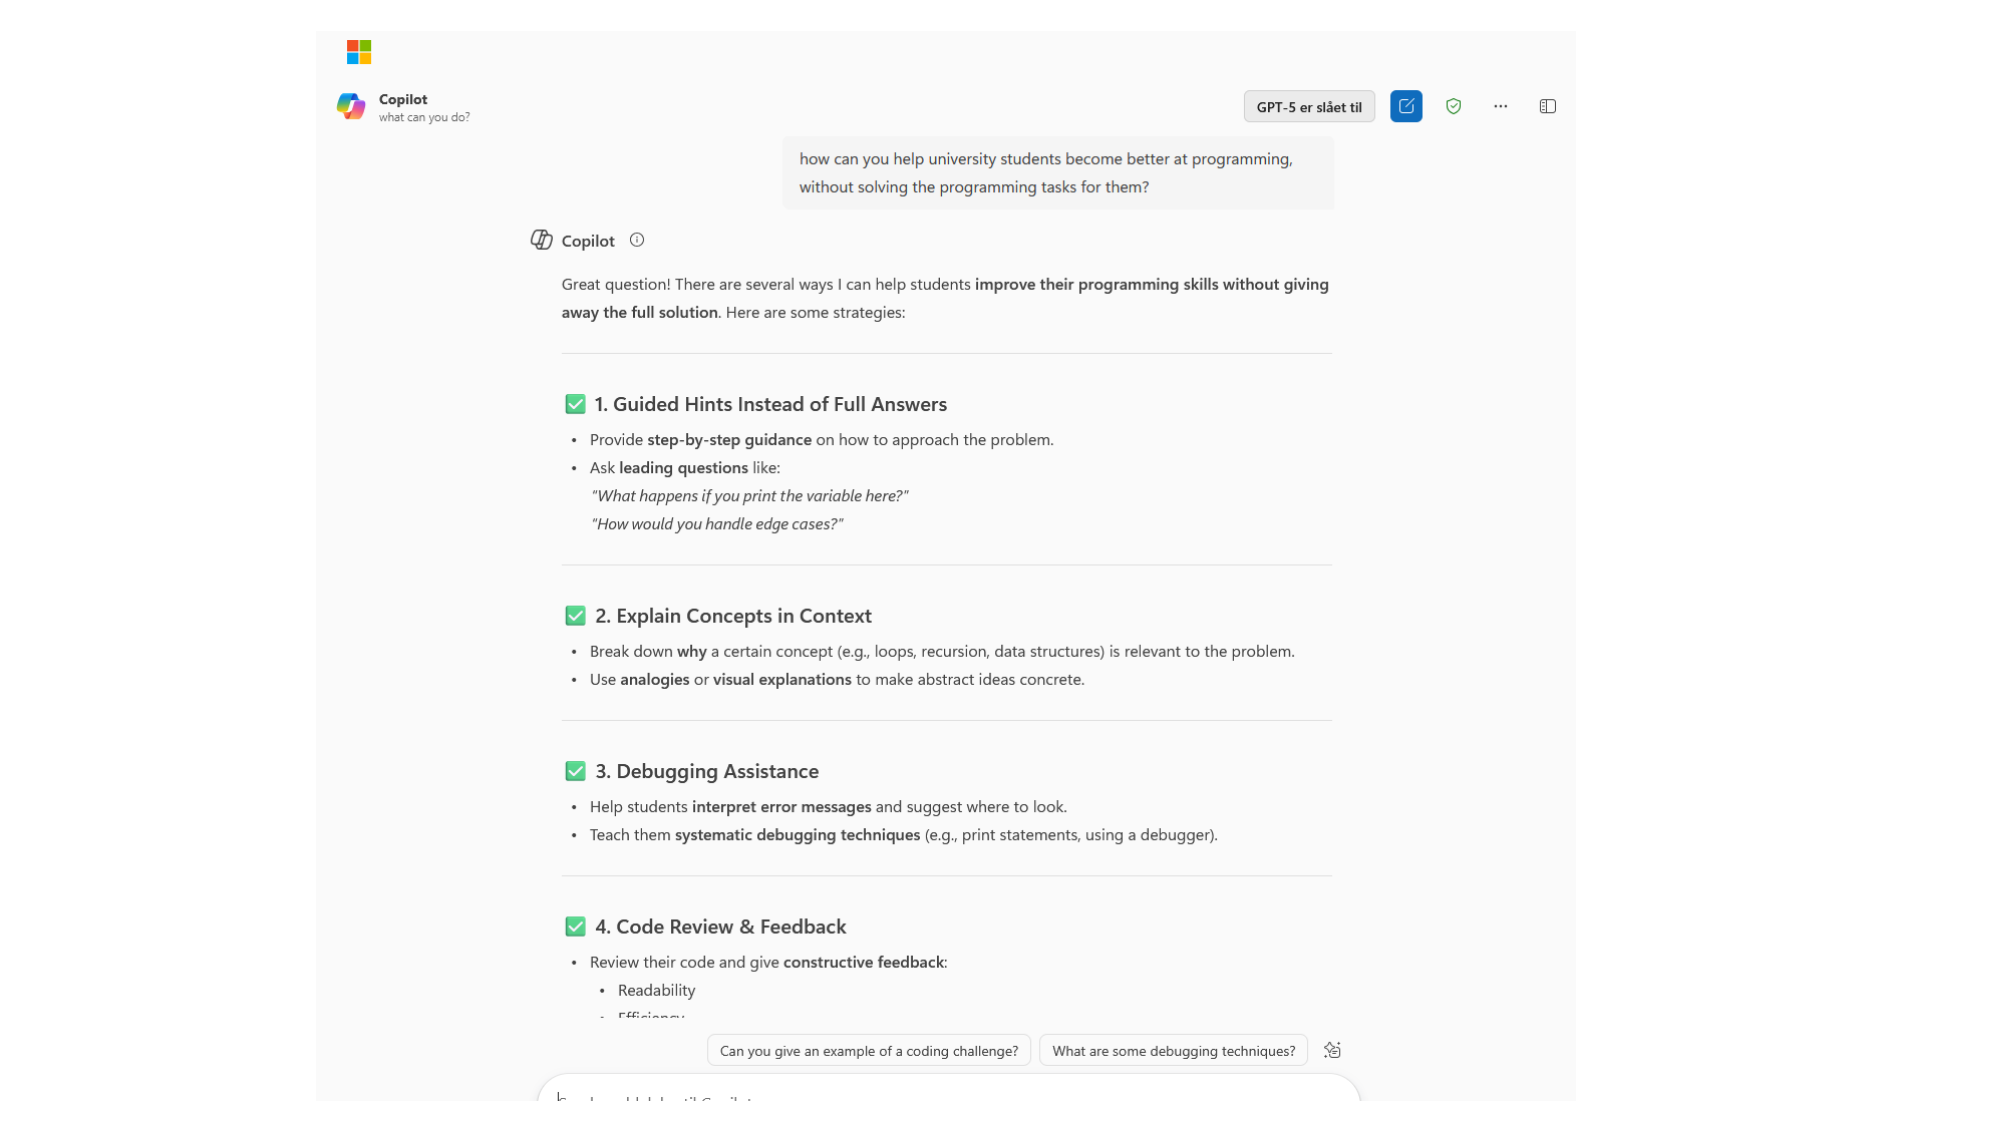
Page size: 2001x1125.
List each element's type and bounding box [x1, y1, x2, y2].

picture [316, 31, 1576, 1101]
